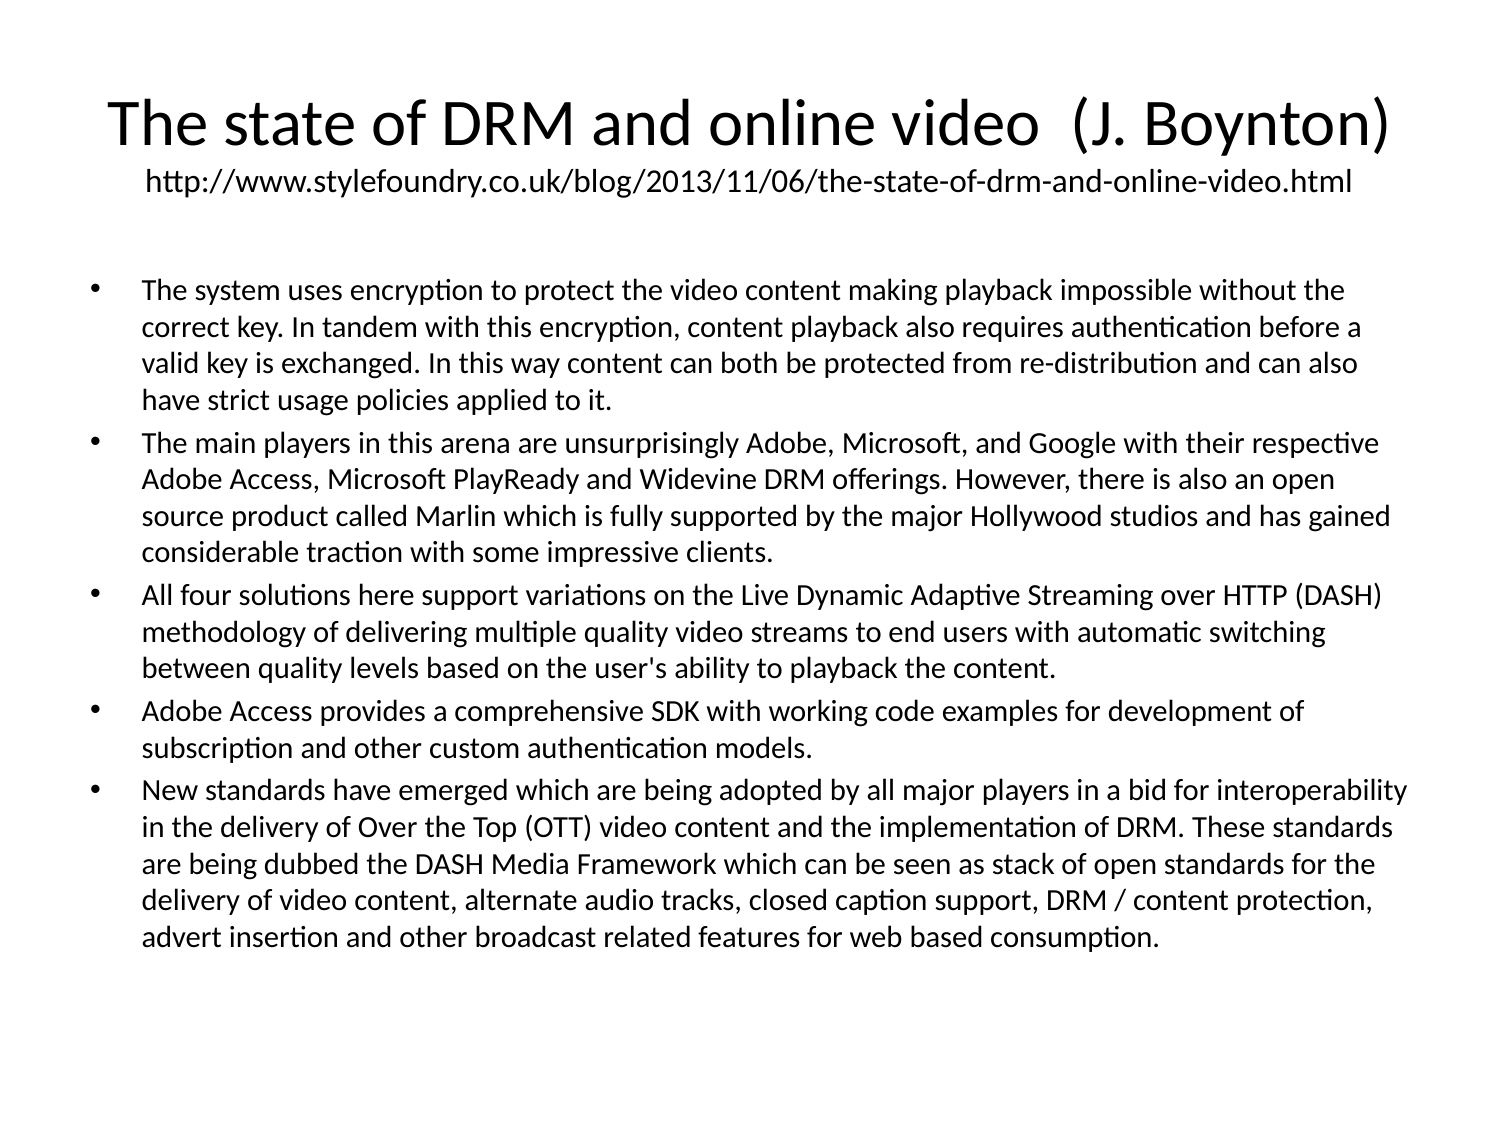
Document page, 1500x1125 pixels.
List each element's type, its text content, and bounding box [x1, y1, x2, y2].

list The system uses encryption to protect the video content making playback impossible without the correct key. In tandem with this encryption, content playback also requires authentication before a valid key is exchanged. In this way content can both be protected from re-distribution and can also have strict usage policies applied to it. The main players in this arena are unsurprisingly Adobe, Microsoft, and Google with their respective Adobe Access, Microsoft PlayReady and Widevine DRM offerings. However, there is also an open source product called Marlin which is fully supported by the major Hollywood studios and has gained considerable traction with some impressive clients. All four solutions here support variations on the Live Dynamic Adaptive Streaming over HTTP (DASH) methodology of delivering multiple quality video streams to end users with automatic switching between quality levels based on the user's ability to playback the content. Adobe Access provides a comprehensive SDK with working code examples for development of subscription and other custom authentication models. New standards have emerged which are being adopted by all major players in a bid for interoperability in the delivery of Over the Top (OTT) video content and the implementation of DRM. These standards are being dubbed the DASH Media Framework which can be seen as stack of open standards for the delivery of video content, alternate audio tracks, closed caption support, DRM / content protection, advert insertion and other broadcast related features for web based consumption. [75, 262, 1425, 1005]
title The state of DRM and online video (J. Boynton) http://www.stylefoundry.co.uk/blog/2013/11/06/the-state-of-drm-and-online-video.html [75, 45, 1425, 233]
